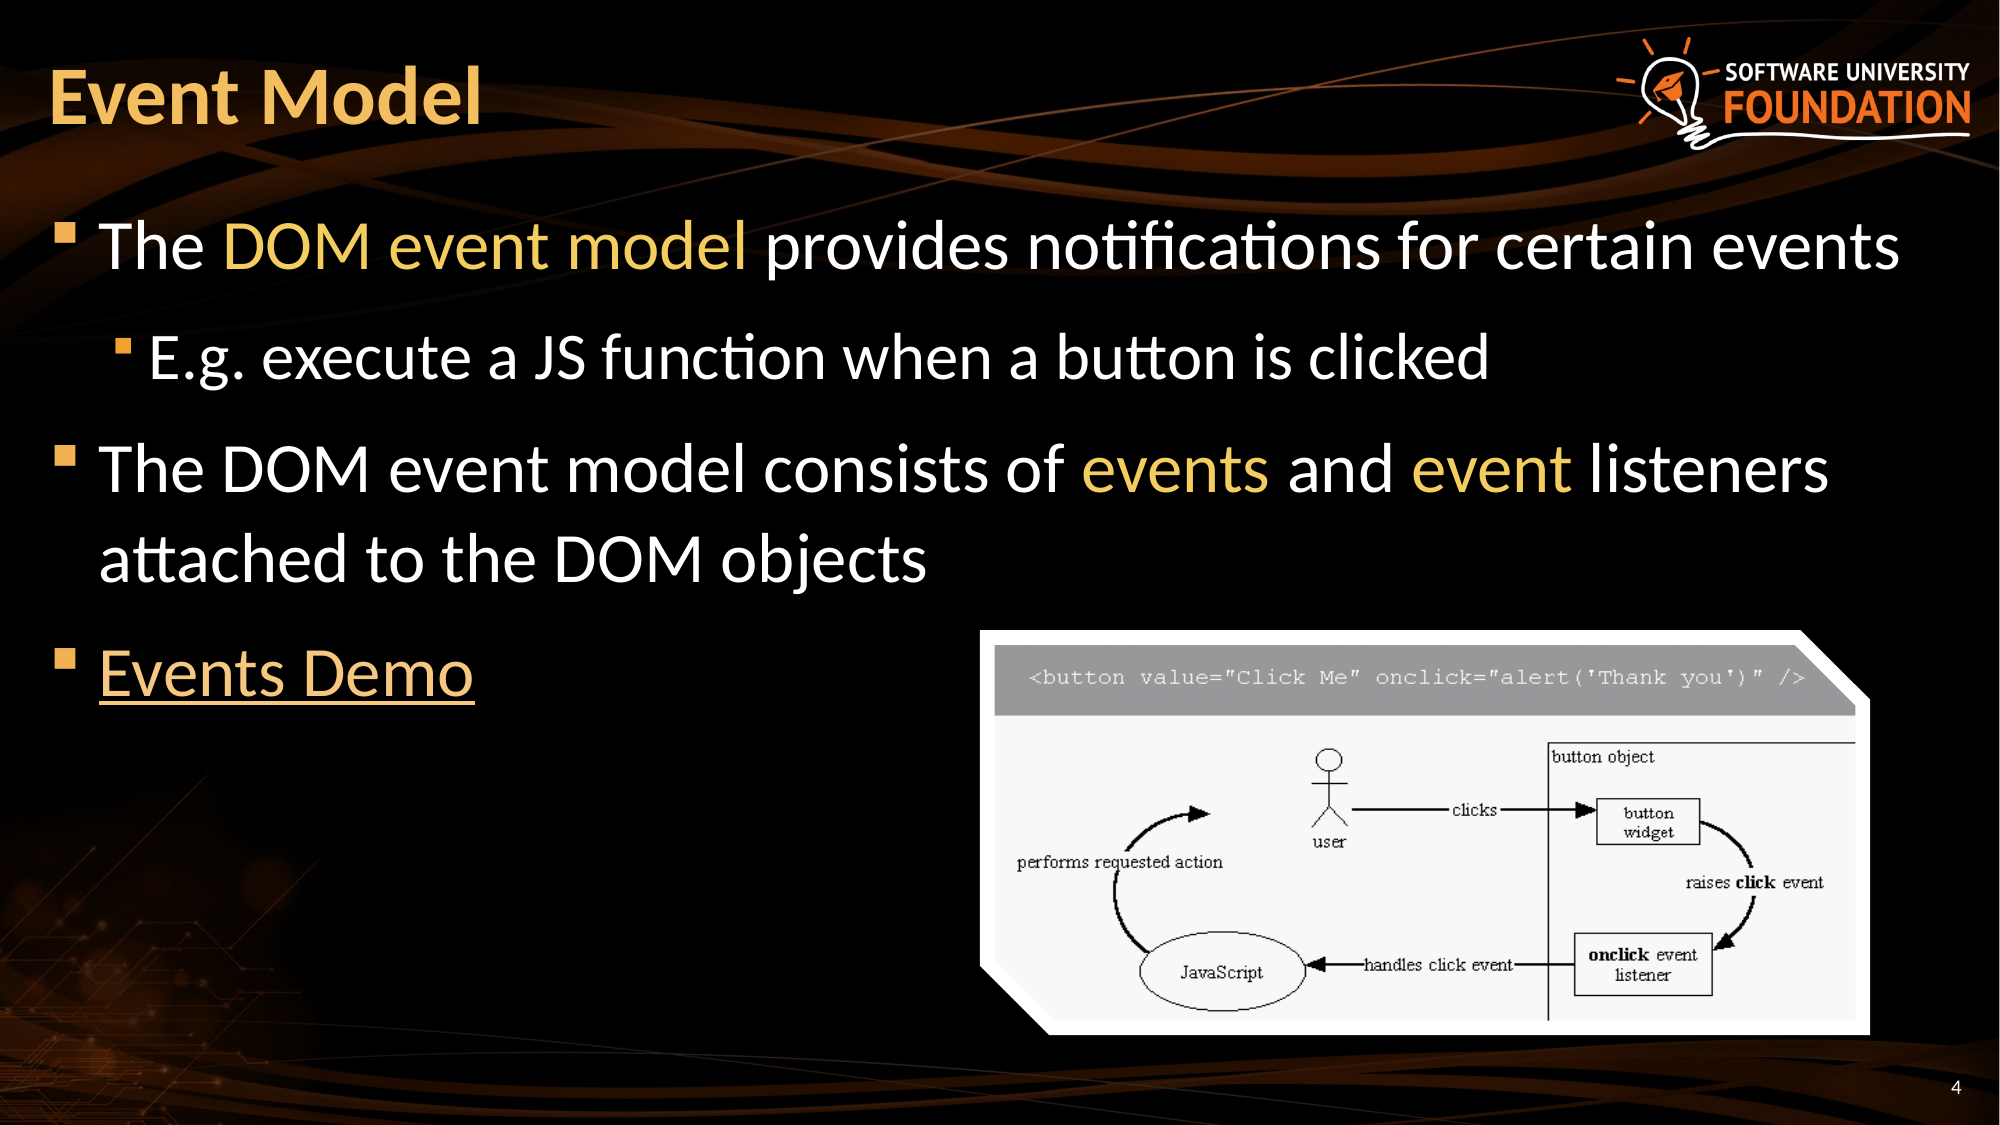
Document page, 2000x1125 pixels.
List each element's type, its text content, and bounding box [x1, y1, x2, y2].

picture [0, 0, 2000, 1125]
title Event Model [30, 6, 1602, 189]
list The DOM event model provides notifications for certain events E.g. execute a JS function when a button is clicked The DOM event model consists of events and event listeners attached to the DOM objects Events Demo [31, 188, 1968, 1103]
